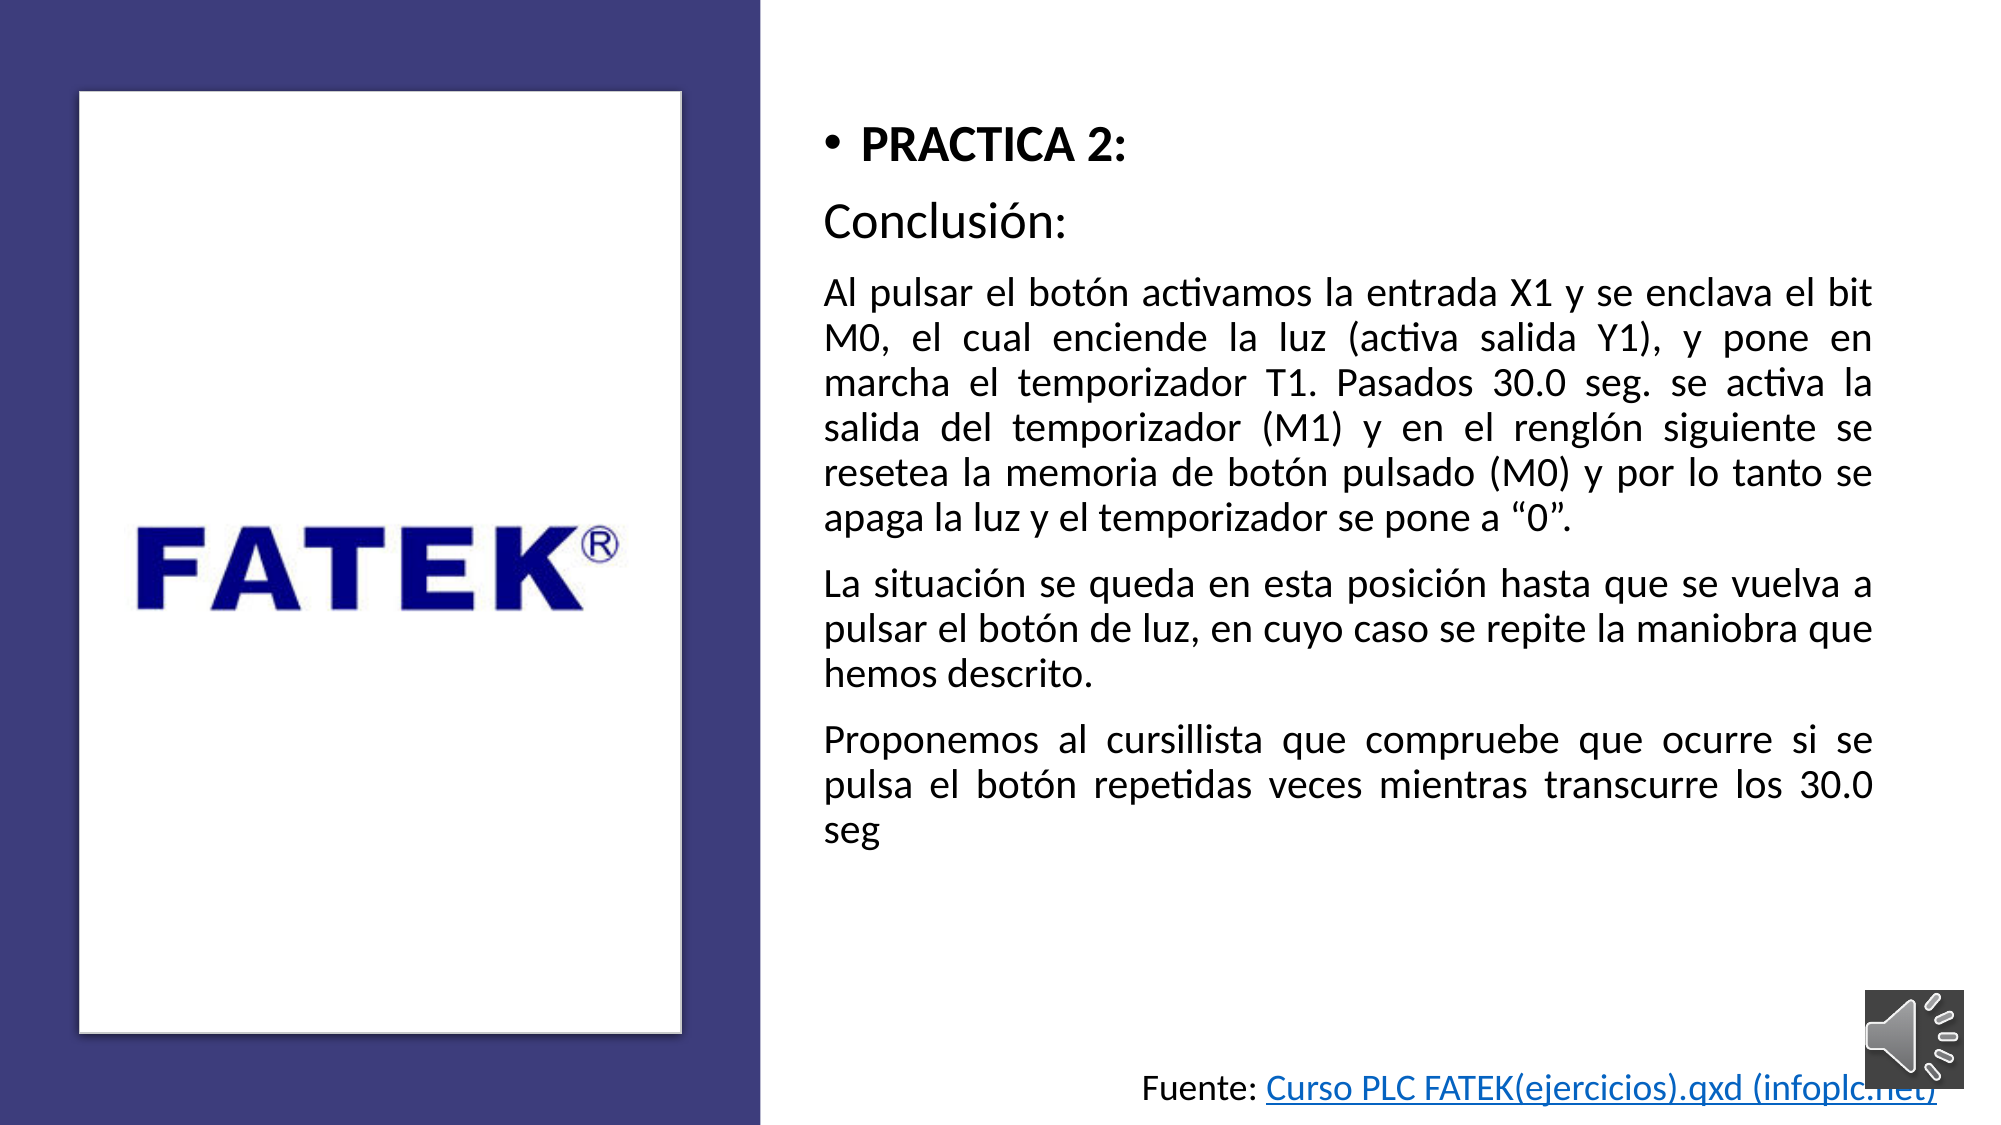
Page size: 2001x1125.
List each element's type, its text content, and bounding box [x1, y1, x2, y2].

text_box Fuente: Curso PLC FATEK(ejercicios).qxd (infoplc.net) [1127, 1055, 2000, 1115]
picture [124, 409, 636, 716]
list PRACTICA 2: Conclusión: Al pulsar el botón activamos la entrada X1 y se enclava el bit M0, el cual enciende la luz (activa salida Y1), y pone en marcha el temporizador T1. Pasados 30.0 seg. se activa la salida del temporizador (M1) y en el renglón siguiente se resetea la memoria de botón pulsado (M0) y por lo tanto se apaga la luz y el temporizador se pone a “0”. La situación se queda en esta posición hasta que se vuelva a pulsar el botón de luz, en cuyo caso se repite la maniobra que hemos descrito. Proponemos al cursillista que compruebe que ocurre si se pulsa el botón repetidas veces mientras transcurre los 30.0 seg [808, 109, 1889, 711]
text_box [78, 91, 682, 1034]
picture [1864, 989, 1965, 1090]
text_box [0, 0, 761, 1125]
